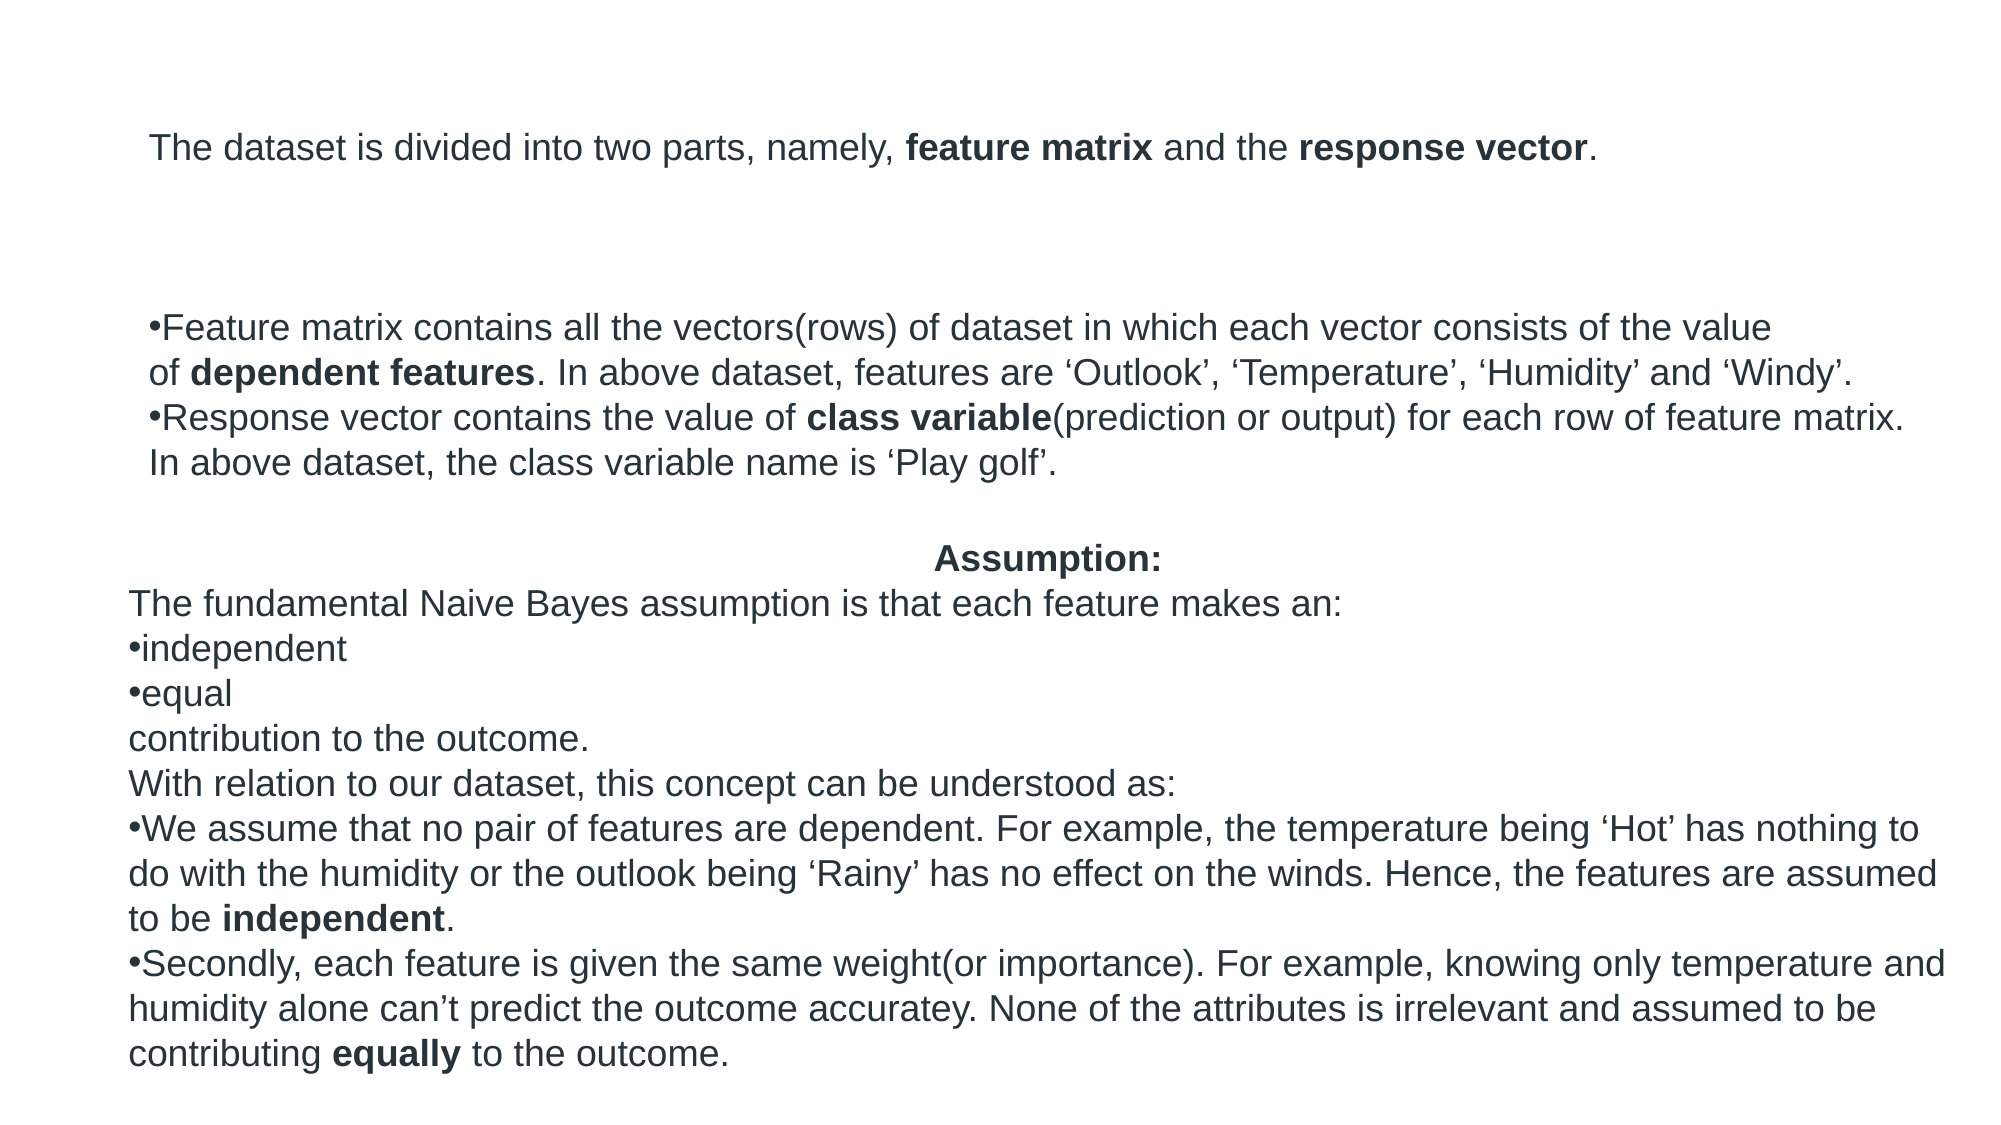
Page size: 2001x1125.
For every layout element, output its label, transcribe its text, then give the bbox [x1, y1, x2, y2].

text_box Assumption: The fundamental Naive Bayes assumption is that each feature makes an: independent equal contribution to the outcome. With relation to our dataset, this concept can be understood as: We assume that no pair of features are dependent. For example, the temperature being ‘Hot’ has nothing to do with the humidity or the outlook being ‘Rainy’ has no effect on the winds. Hence, the features are assumed to be independent. Secondly, each feature is given the same weight(or importance). For example, knowing only temperature and humidity alone can’t predict the outcome accuratey. None of the attributes is irrelevant and assumed to be contributing equally to the outcome. [113, 526, 1983, 1082]
text_box The dataset is divided into two parts, namely, feature matrix and the response vector. Feature matrix contains all the vectors(rows) of dataset in which each vector consists of the value of dependent features. In above dataset, features are ‘Outlook’, ‘Temperature’, ‘Humidity’ and ‘Windy’. Response vector contains the value of class variable(prediction or output) for each row of feature matrix. In above dataset, the class variable name is ‘Play golf’. [133, 115, 1925, 491]
